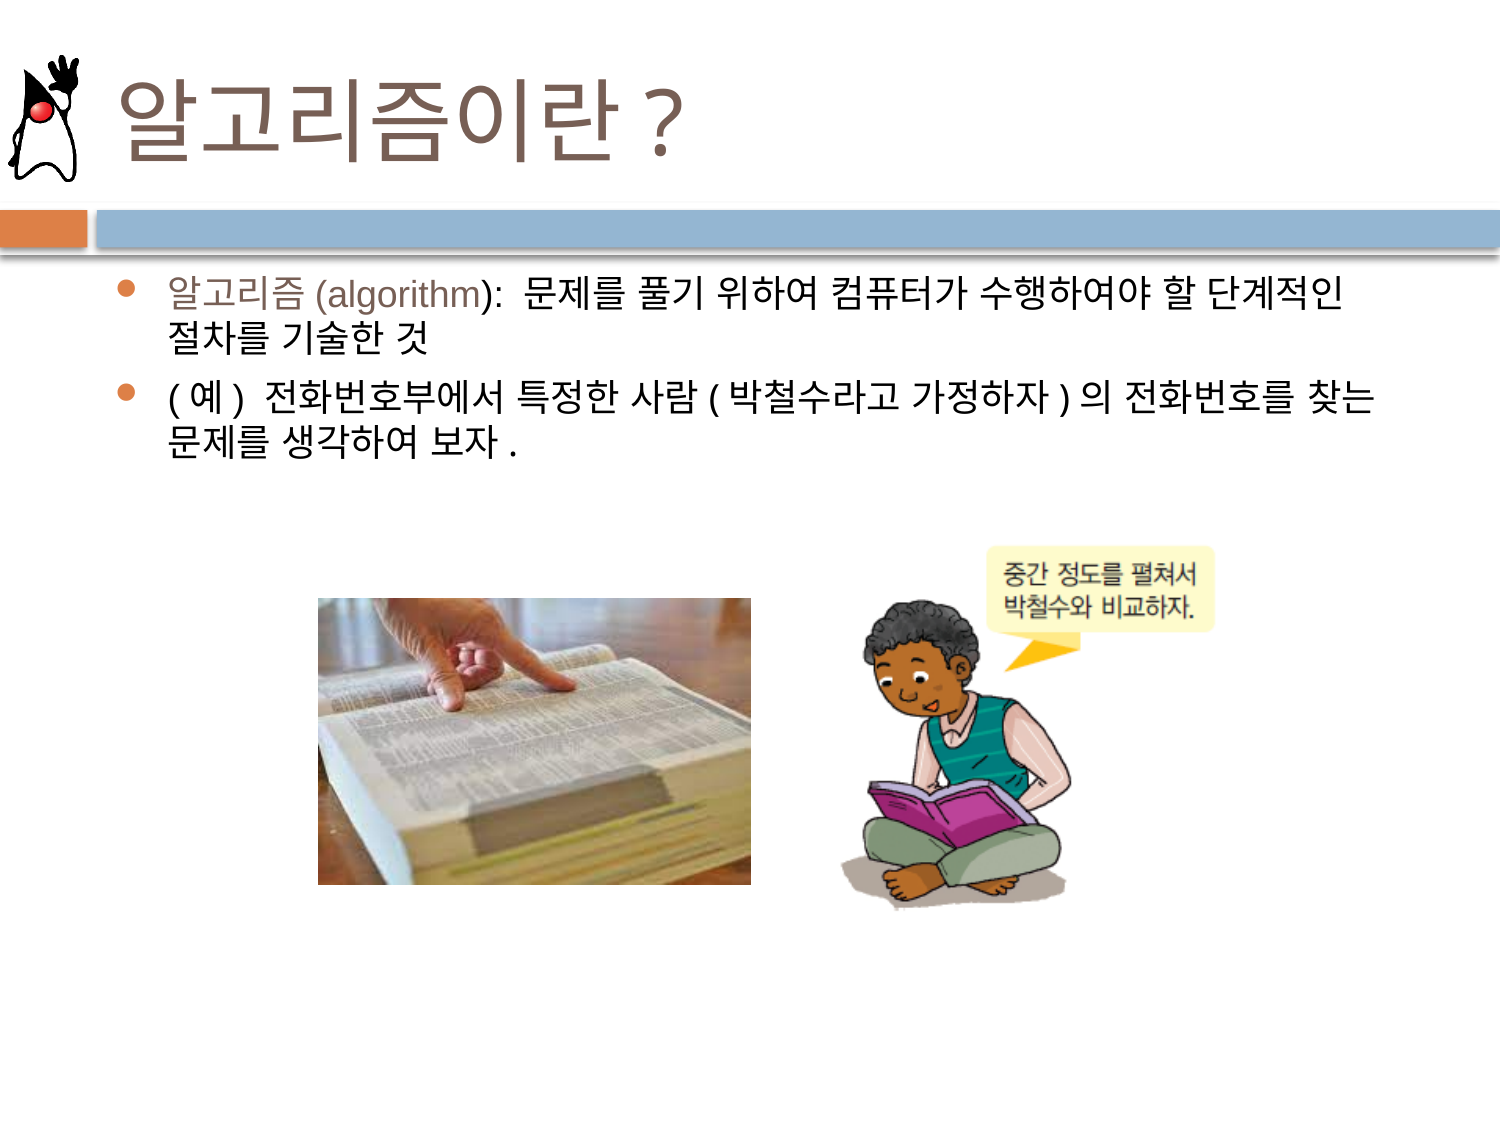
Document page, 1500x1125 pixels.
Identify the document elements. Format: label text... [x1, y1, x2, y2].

picture [8, 55, 79, 182]
picture [318, 598, 751, 886]
title 알고리즘이란? [100, 37, 1438, 200]
list 알고리즘(algorithm): 문제를 풀기 위하여 컴퓨터가 수행하여야 할 단계적인 절차를 기술한 것 (예) 전화번호부에서 특정한 사람(박철수라고 가정하자)의 전화번호를 찾는 문제를 생각하여 보자. [100, 262, 1438, 1000]
picture [804, 501, 1275, 945]
